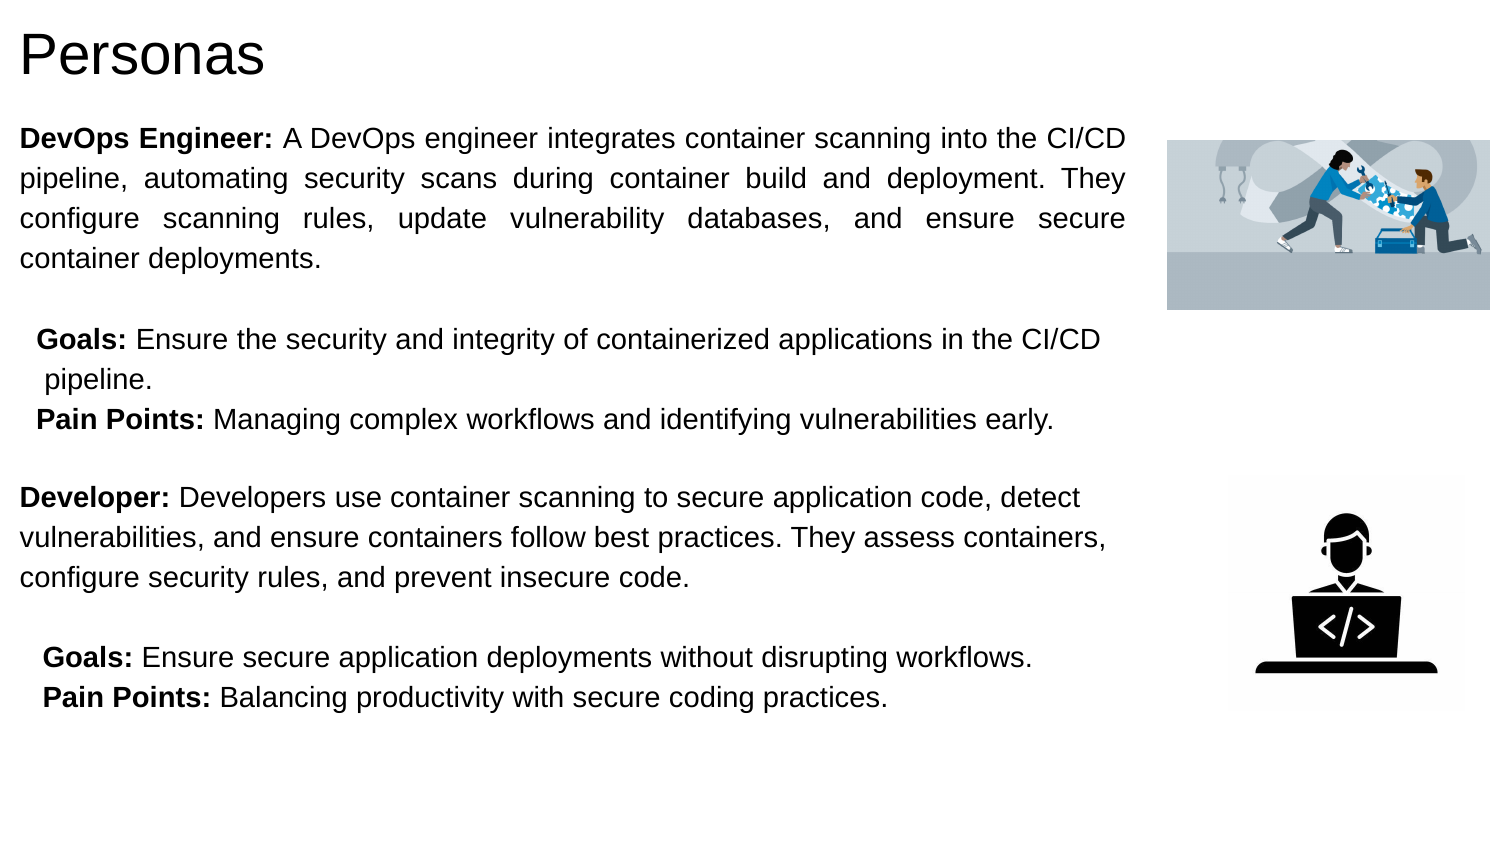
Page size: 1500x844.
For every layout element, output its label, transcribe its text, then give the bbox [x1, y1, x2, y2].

text_box [772, 622, 1229, 844]
list DevOps Engineer: A DevOps engineer integrates container scanning into the CI/CD pipeline, automating security scans during container build and deployment. They configure scanning rules, update vulnerability databases, and ensure secure container deployments. Goals: Ensure the security and integrity of containerized applications in the CI/CD pipeline. Pain Points: Managing complex workflows and identifying vulnerabilities early. [4, 99, 1143, 430]
picture [1228, 474, 1465, 712]
title Personas [4, 1, 1403, 96]
picture [1167, 140, 1491, 311]
list Developer: Developers use container scanning to secure application code, detect vulnerabilities, and ensure containers follow best practices. They assess containers, configure security rules, and prevent insecure code. Goals: Ensure secure application deployments without disrupting workflows. Pain Points: Balancing productivity with secure coding practices. [4, 457, 1143, 788]
